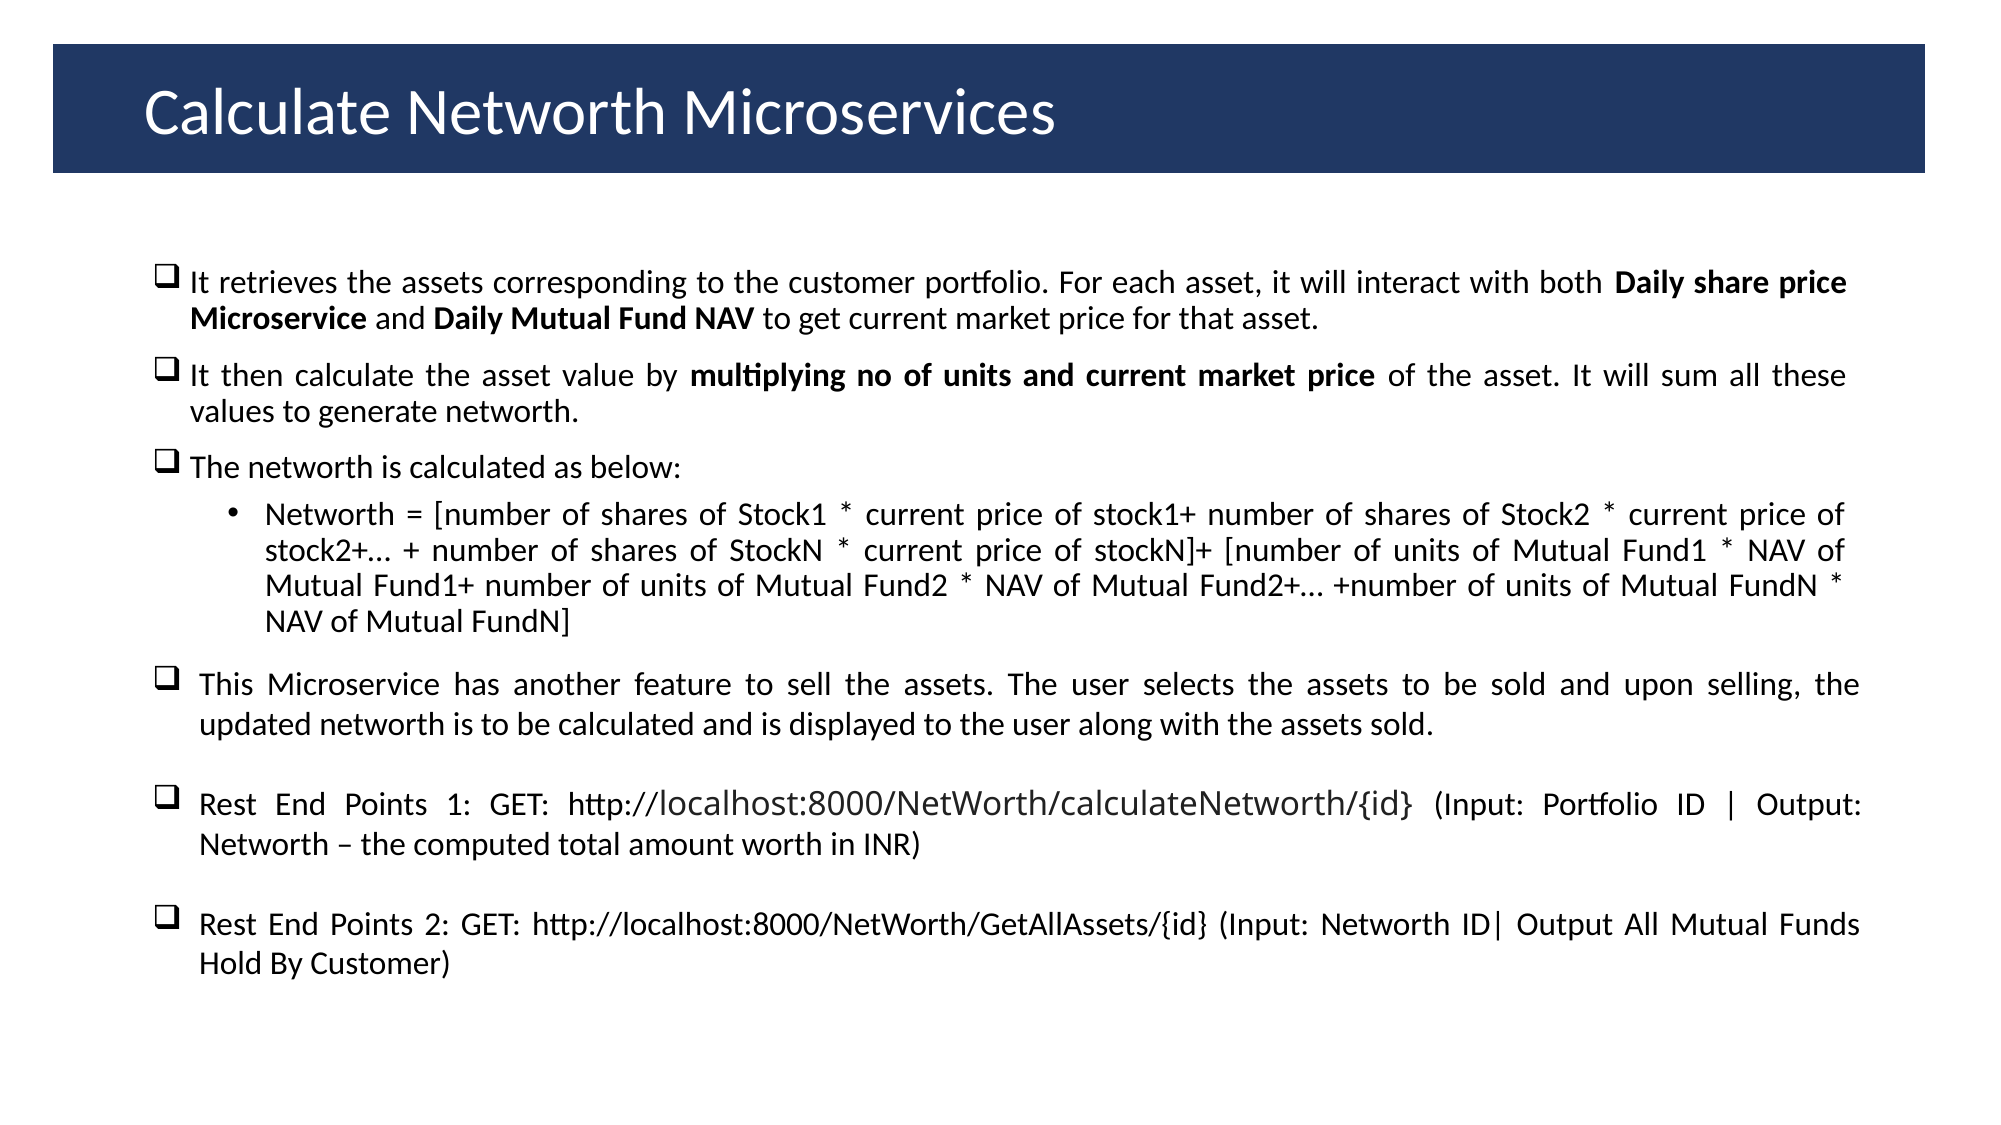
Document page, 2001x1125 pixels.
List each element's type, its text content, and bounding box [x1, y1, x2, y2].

text_box Calculate Networth Microservices [53, 44, 1925, 173]
text_box This Microservice has another feature to sell the assets. The user selects the assets to be sold and upon selling, the updated networth is to be calculated and is displayed to the user along with the assets sold. Rest End Points 1: GET: http://localhost:8000/NetWorth/calculateNetworth/{id} (Input: Portfolio ID | Output: Networth – the computed total amount worth in INR) Rest End Points 2: GET: http://localhost:8000/NetWorth/GetAllAssets/{id} (Input: Networth ID| Output All Mutual Funds Hold By Customer) [137, 654, 1878, 1029]
list It retrieves the assets corresponding to the customer portfolio. For each asset, it will interact with both Daily share price Microservice and Daily Mutual Fund NAV to get current market price for that asset. It then calculate the asset value by multiplying no of units and current market price of the asset. It will sum all these values to generate networth. The networth is calculated as below: Networth = [number of shares of Stock1 * current price of stock1+ number of shares of Stock2 * current price of stock2+… + number of shares of StockN * current price of stockN]+ [number of units of Mutual Fund1 * NAV of Mutual Fund1+ number of units of Mutual Fund2 * NAV of Mutual Fund2+… +number of units of Mutual FundN * NAV of Mutual FundN] [137, 257, 1863, 654]
